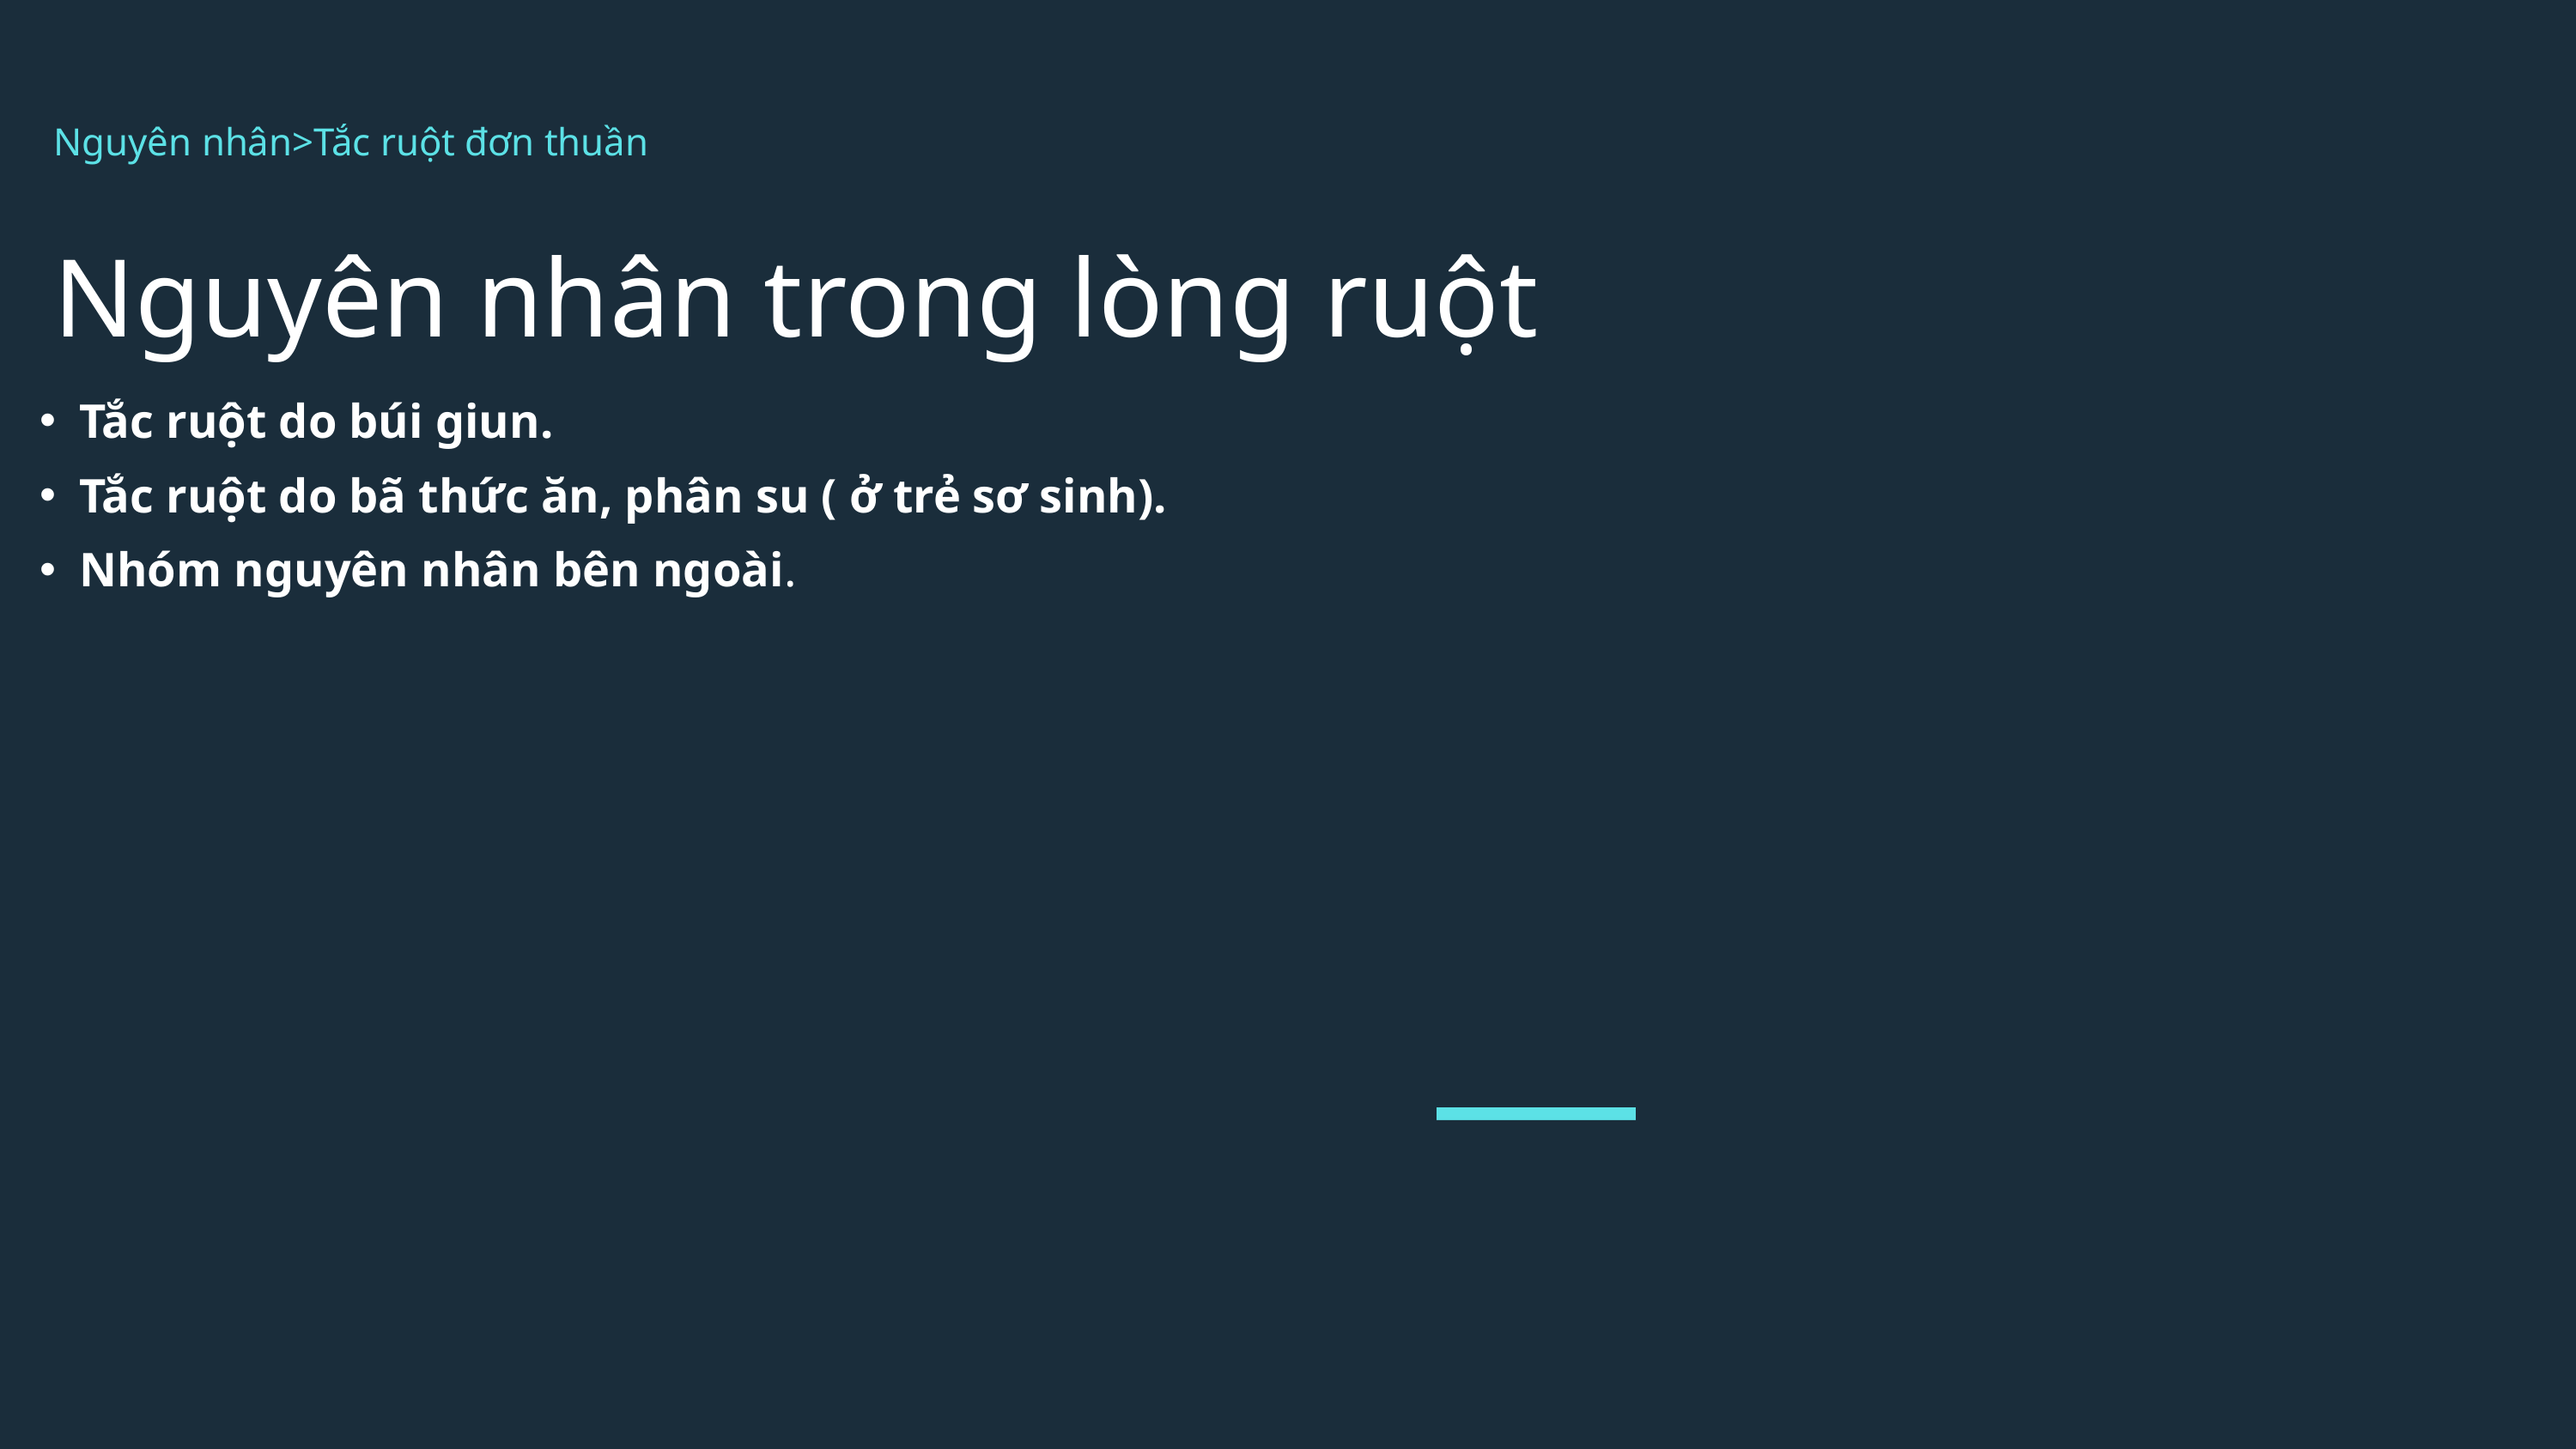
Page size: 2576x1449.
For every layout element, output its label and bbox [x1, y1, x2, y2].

picture [1437, 1106, 1637, 1121]
text_box [0, 0, 2576, 1449]
